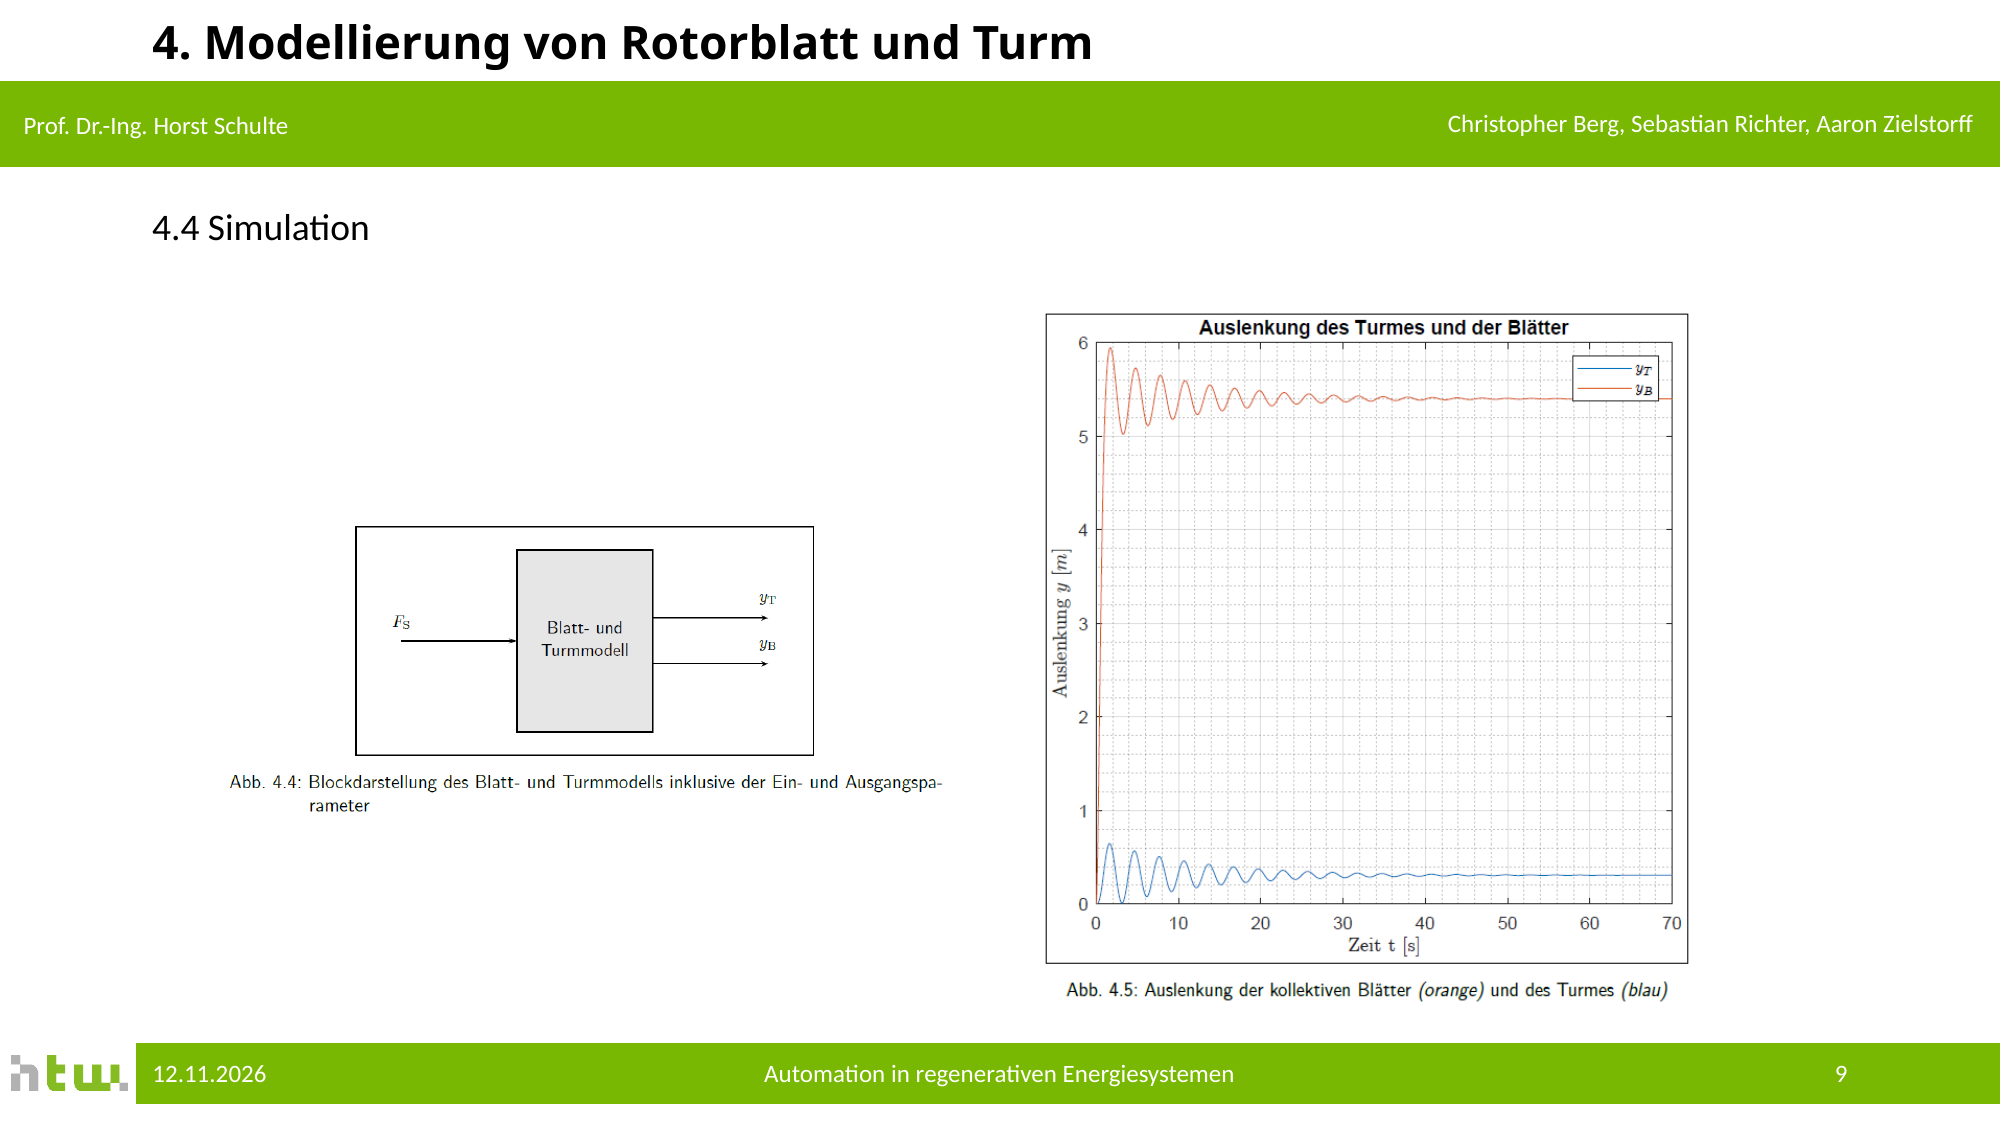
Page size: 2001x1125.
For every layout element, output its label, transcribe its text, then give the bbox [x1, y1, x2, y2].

text_box 4.4 Simulation [137, 195, 1863, 256]
footer Automation in regenerativen Energiesystemen [662, 1042, 1338, 1103]
picture [204, 488, 971, 825]
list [1029, 299, 1704, 1014]
title 4. Modellierung von Rotorblatt und Turm [137, 12, 1863, 78]
text_box Christopher Berg, Sebastian Richter, Aaron Zielstorff [1433, 100, 2000, 146]
text_box [136, 1043, 2000, 1104]
text_box Prof. Dr.-Ing. Horst Schulte [8, 101, 576, 147]
picture [11, 1055, 128, 1091]
slide_number 9 [1412, 1042, 1863, 1103]
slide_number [137, 1042, 588, 1103]
text_box [0, 81, 2000, 167]
